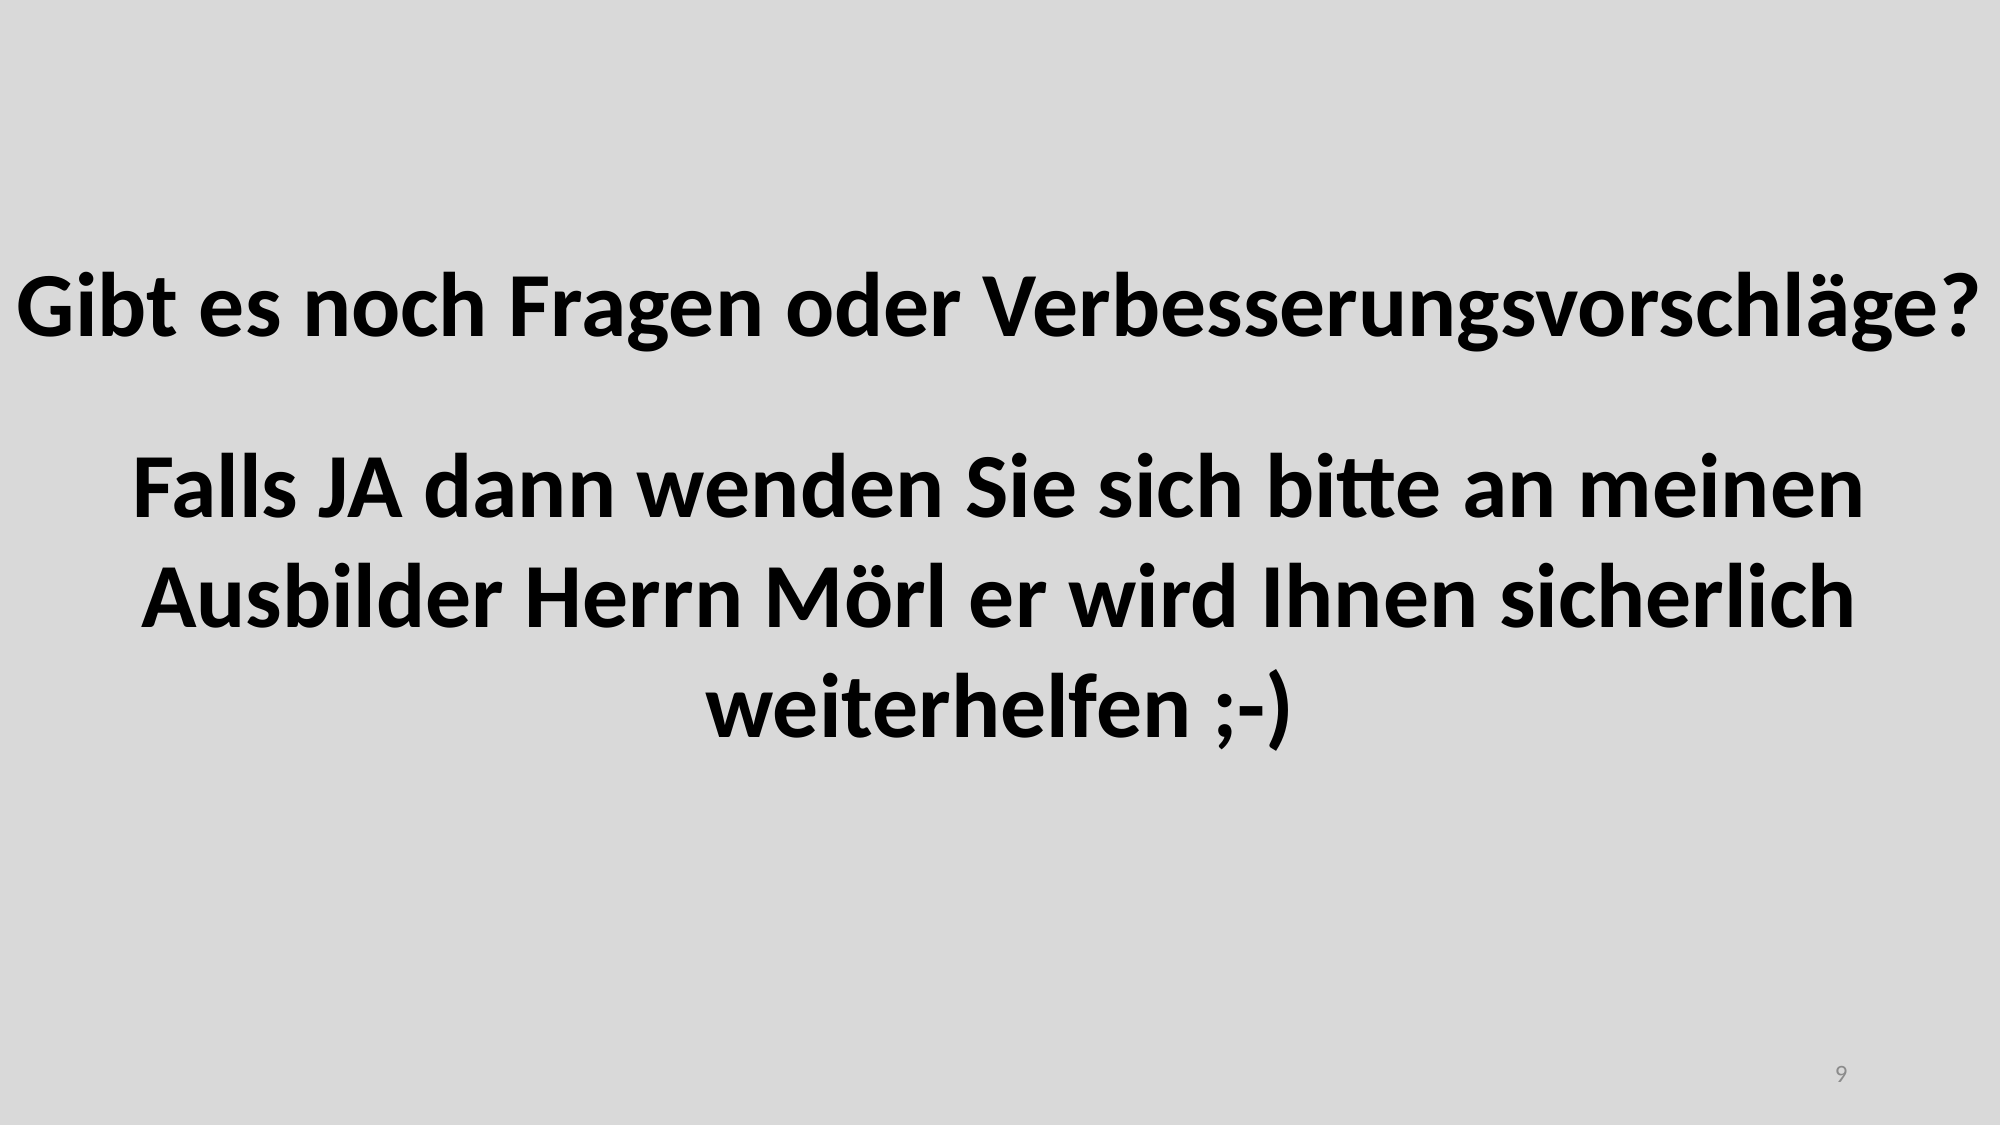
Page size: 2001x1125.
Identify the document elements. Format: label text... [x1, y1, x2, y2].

slide_number 9 [1412, 1042, 1863, 1103]
text_box Gibt es noch Fragen oder Verbesserungsvorschläge? [0, 237, 2000, 363]
text_box Falls JA dann wenden Sie sich bitte an meinen Ausbilder Herrn Mörl er wird Ihnen sicherlich weiterhelfen ;-) [0, 418, 2000, 764]
